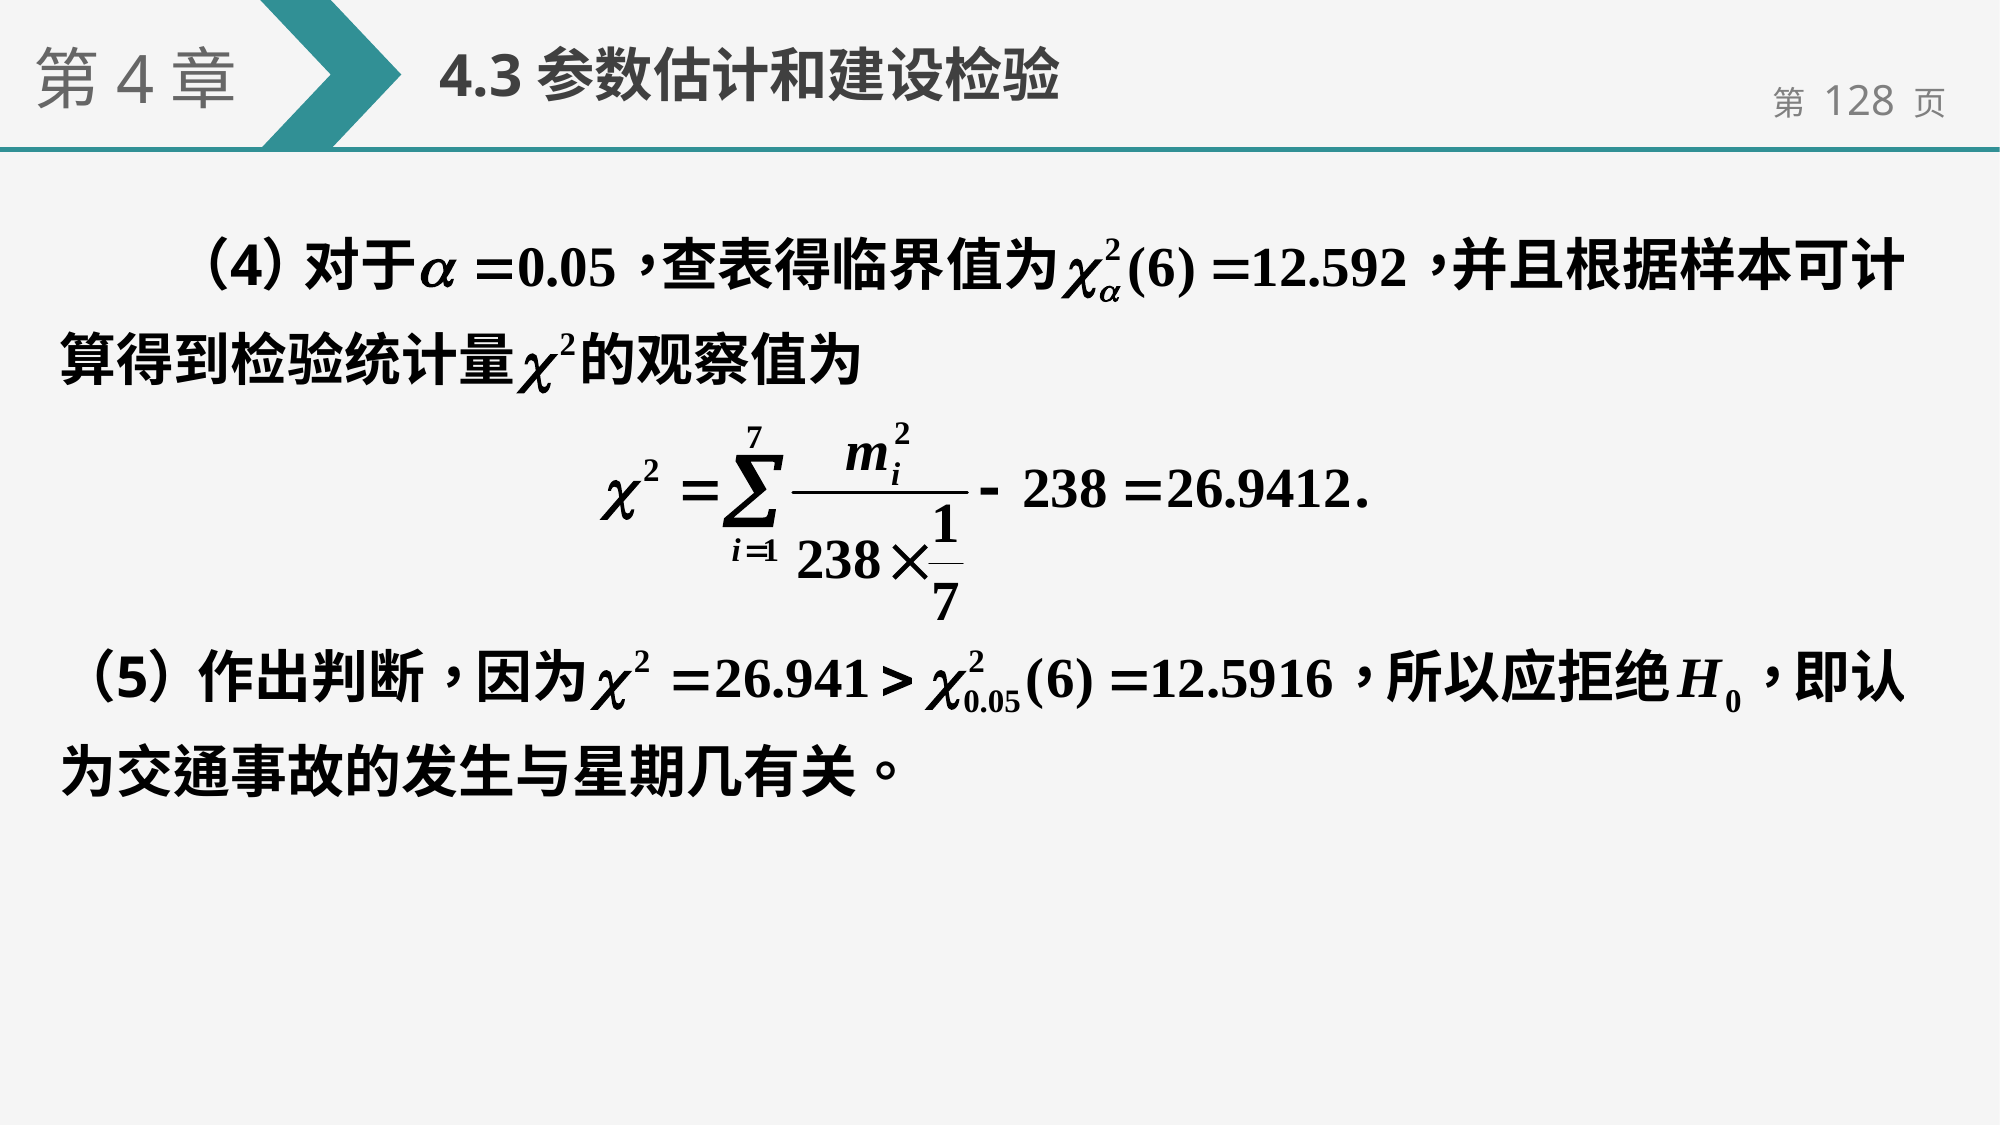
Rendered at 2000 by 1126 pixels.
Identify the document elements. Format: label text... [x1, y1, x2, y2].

text_box 4.3参数估计和建设检验 [424, 31, 1366, 116]
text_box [59, 218, 1904, 851]
text_box 第4章 [19, 29, 253, 125]
text_box [258, 0, 403, 148]
